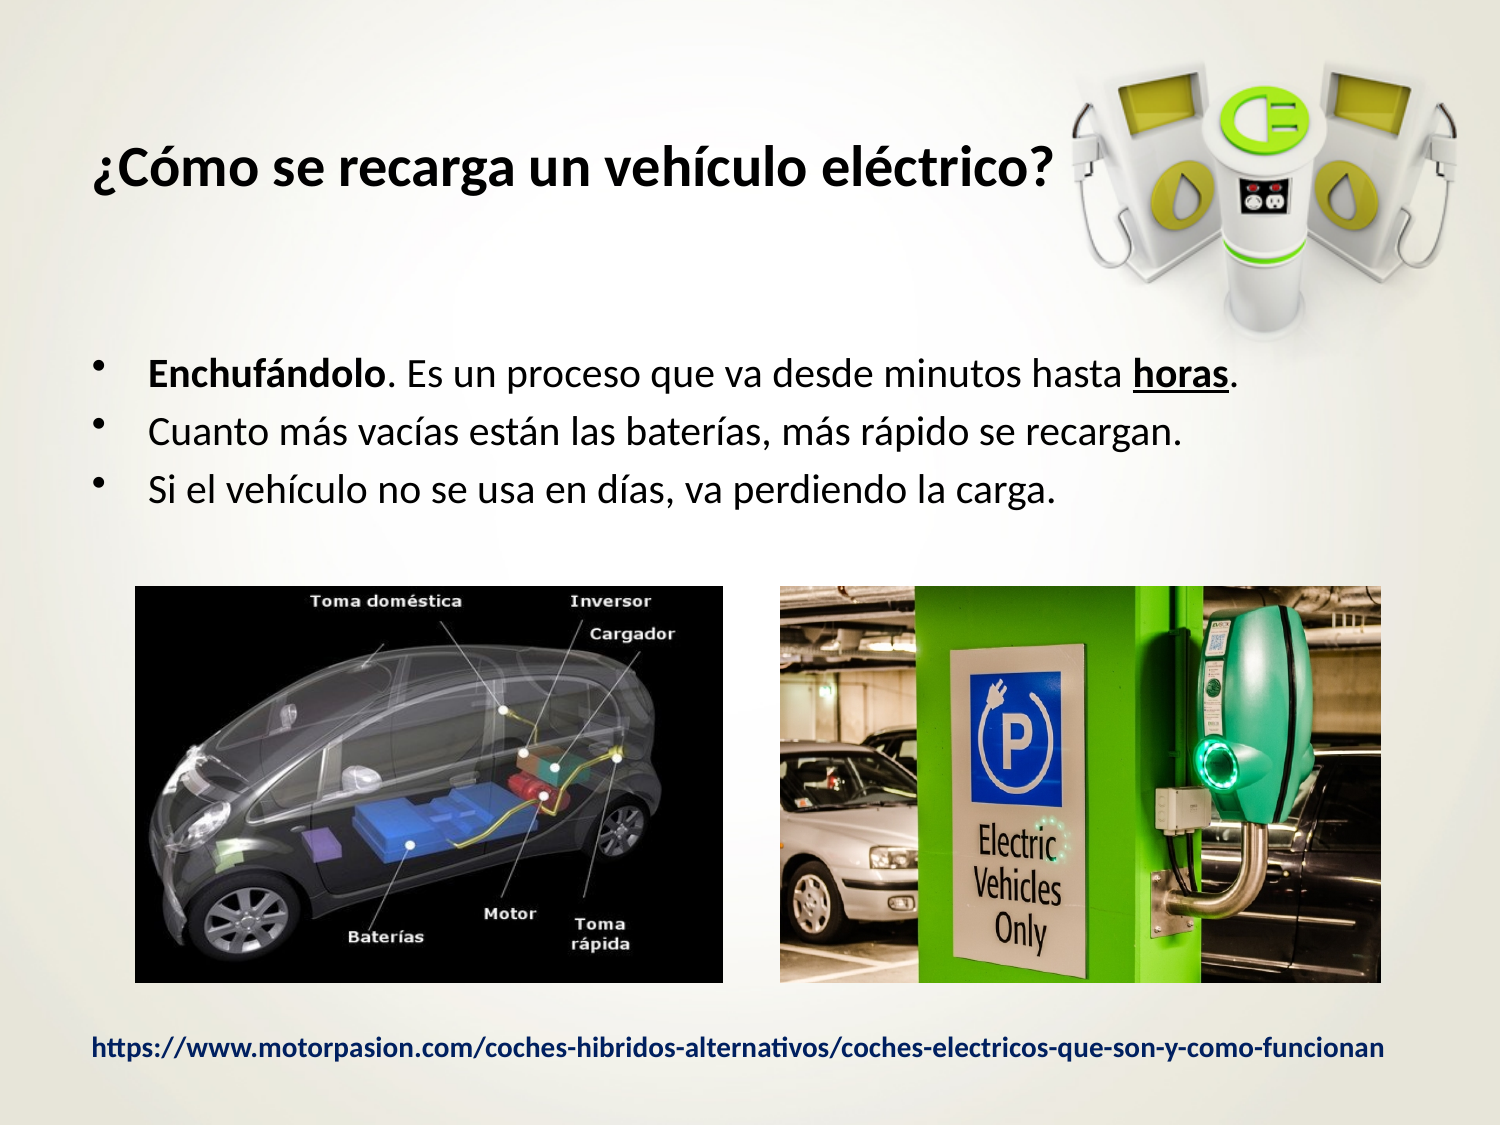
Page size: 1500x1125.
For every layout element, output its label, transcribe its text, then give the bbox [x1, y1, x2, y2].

list Enchufándolo. Es un proceso que va desde minutos hasta horas. Cuanto más vacías están las baterías, más rápido se recargan. Si el vehículo no se usa en días, va perdiendo la carga. [76, 338, 1424, 1020]
text_box https://www.motorpasion.com/coches-hibridos-alternativos/coches-electricos-que-son-y-como-funcionan [76, 1020, 1424, 1071]
picture [0, 0, 1500, 1125]
title ¿Cómo se recarga un vehículo eléctrico? [76, 125, 1081, 291]
